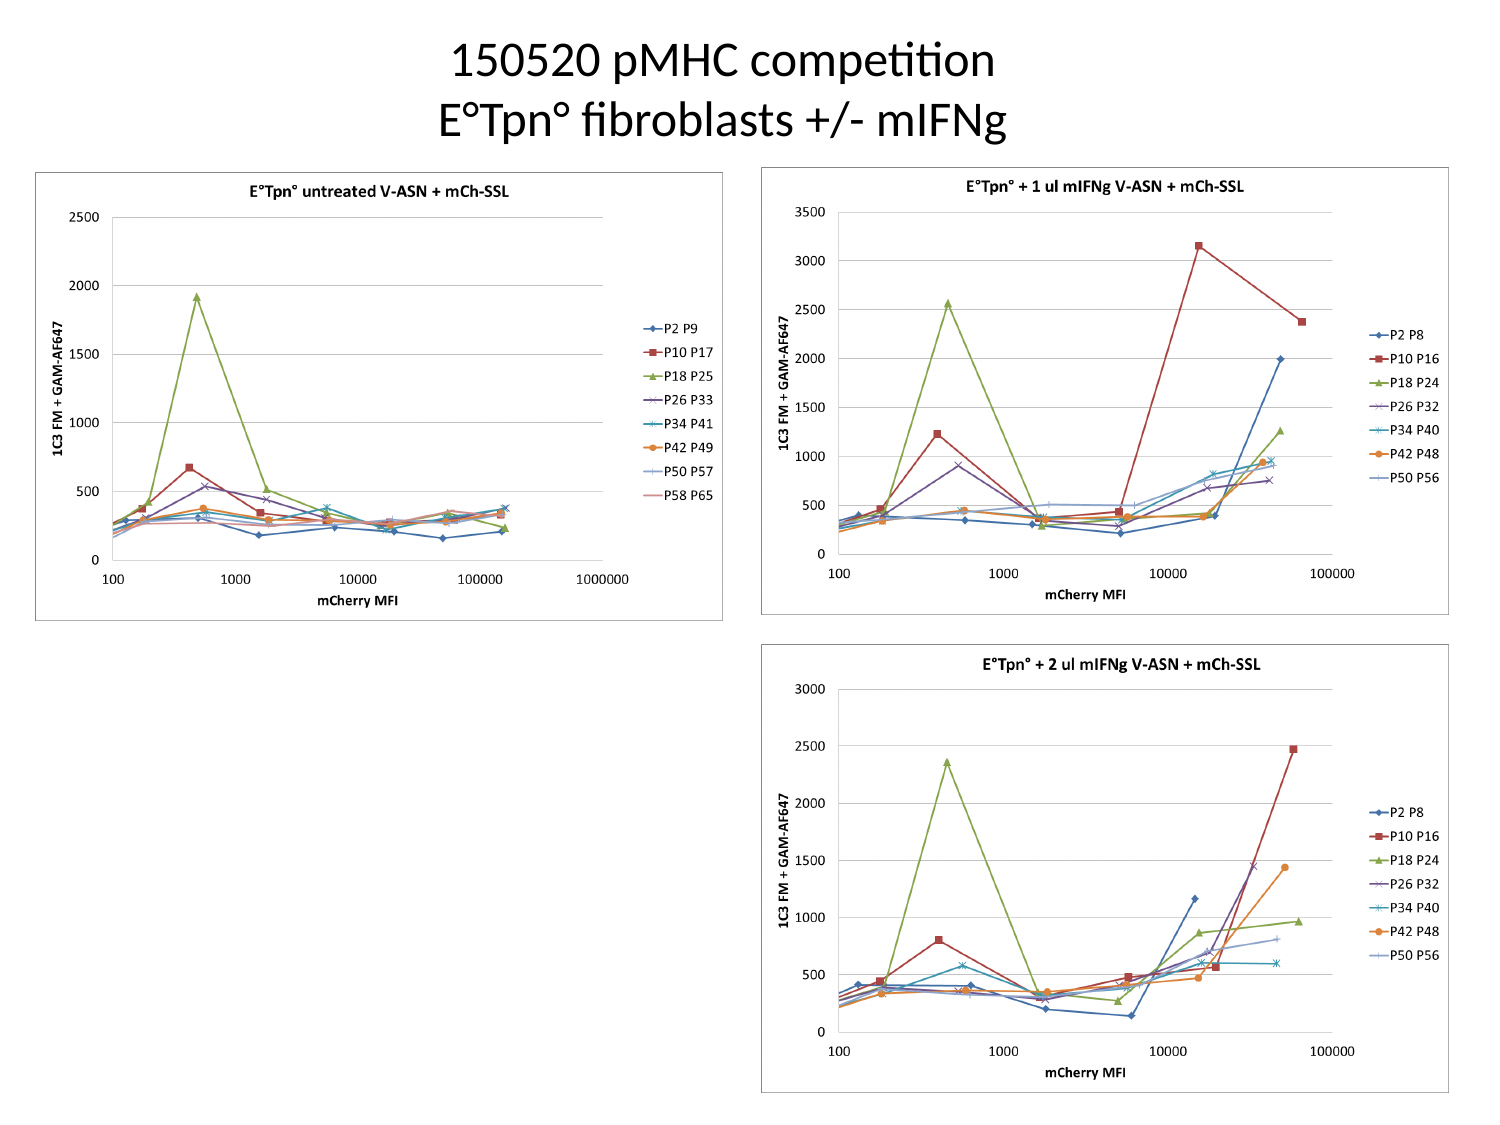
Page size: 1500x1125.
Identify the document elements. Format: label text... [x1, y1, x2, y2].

text_box 150520 pMHC competition E°Tpn° fibroblasts +/- mIFNg [422, 19, 1023, 154]
picture [761, 644, 1449, 1093]
picture [761, 166, 1449, 616]
picture [35, 172, 723, 621]
